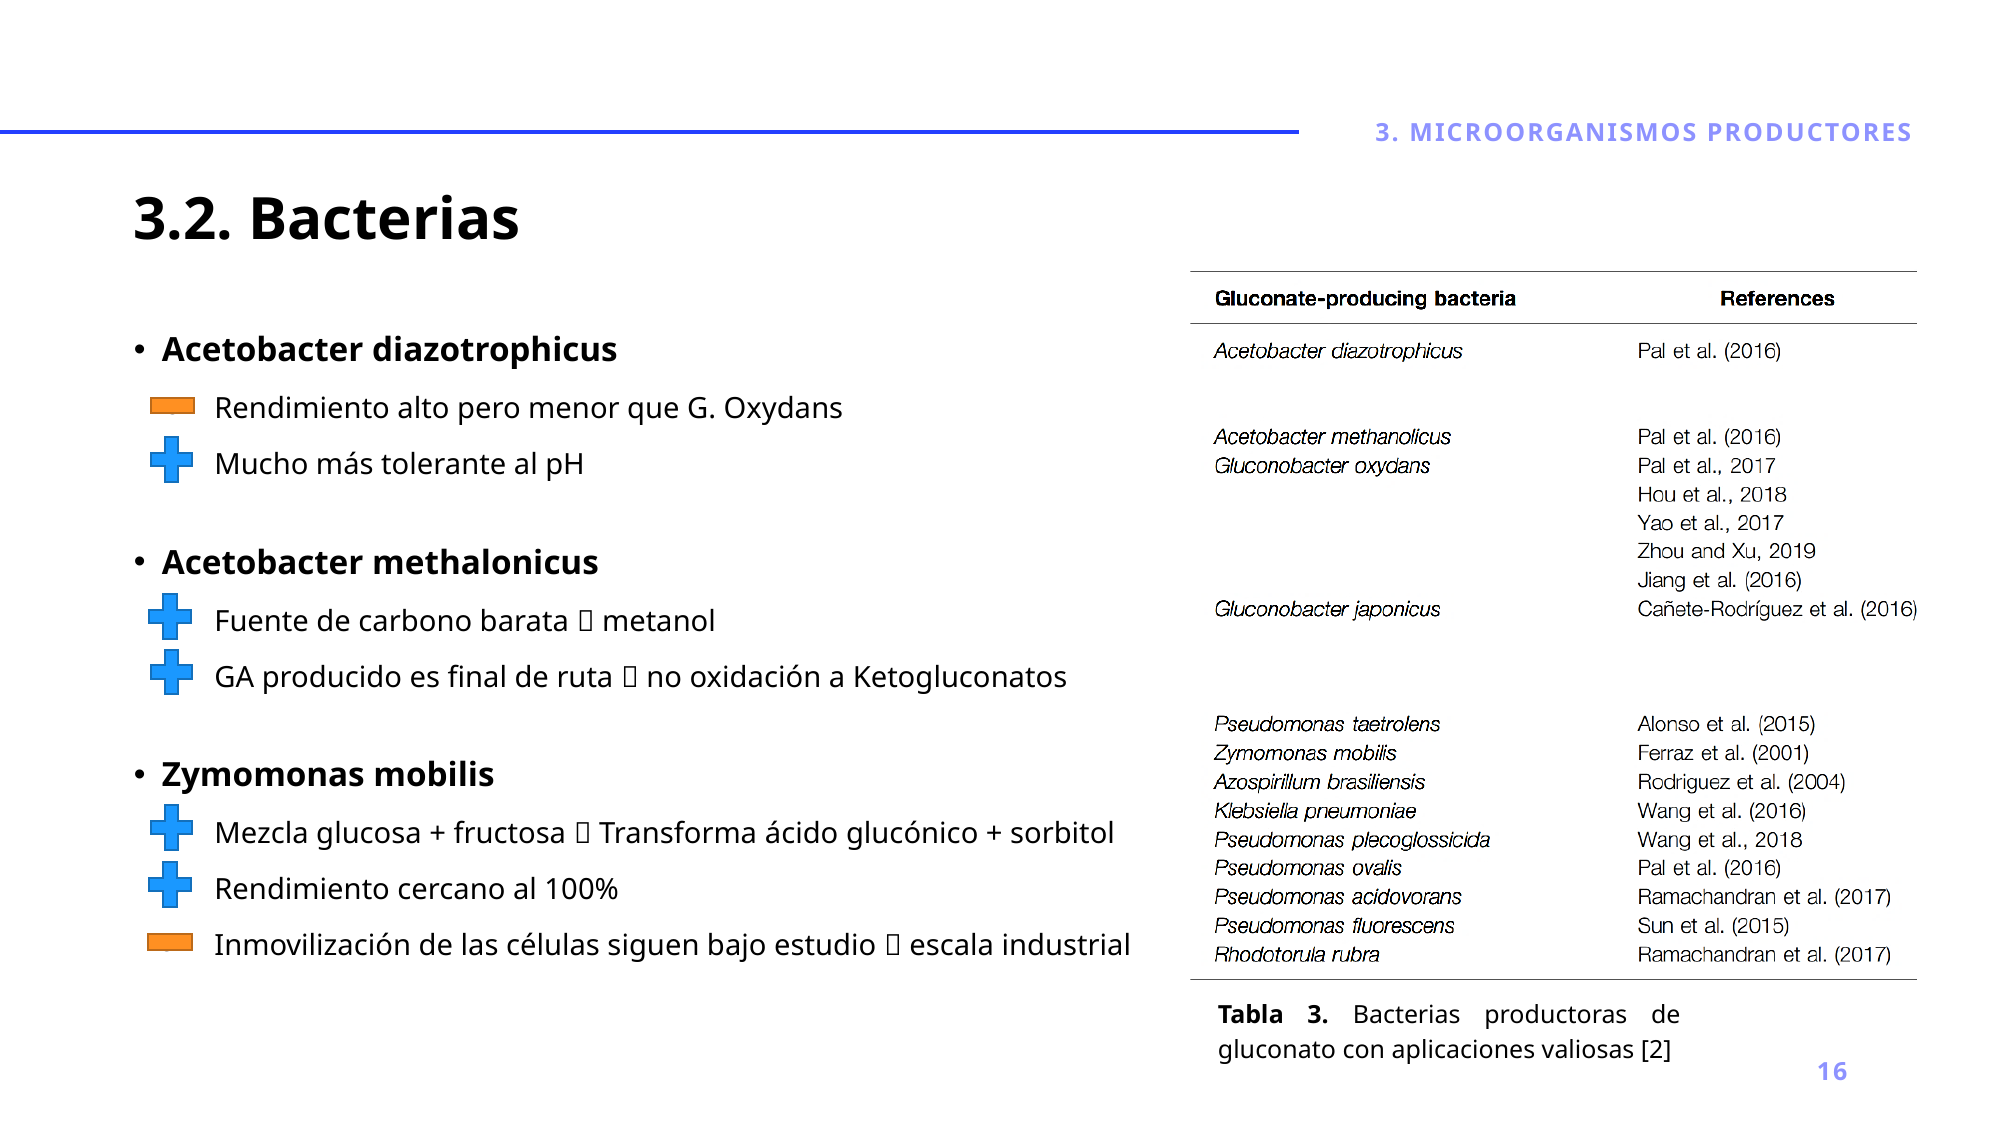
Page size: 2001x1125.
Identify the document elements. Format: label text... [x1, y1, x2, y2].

picture [1190, 261, 1947, 987]
text_box [148, 861, 192, 908]
text_box [150, 436, 193, 483]
list Acetobacter diazotrophicus Rendimiento alto pero menor que G. Oxydans Mucho más tolerante al pH Acetobacter methalonicus Fuente de carbono barata  metanol GA producido es final de ruta  no oxidación a Ketogluconatos Zymomonas mobilis Mezcla glucosa + fructosa  Transforma ácido glucónico + sorbitol Rendimiento cercano al 100% Inmovilización de las células siguen bajo estudio  escala industrial [118, 317, 1191, 1125]
text_box [150, 397, 195, 414]
text_box [147, 933, 193, 951]
footer 3. Microorganismos productores [1306, 101, 1982, 162]
text_box 3.2. Bacterias [118, 173, 1063, 259]
slide_number 16 [1412, 1042, 1863, 1103]
text_box [148, 593, 192, 640]
text_box [150, 649, 193, 695]
text_box [150, 804, 193, 851]
text_box Tabla 3. Bacterias productoras de gluconato con aplicaciones valiosas [2] [1202, 987, 1697, 1079]
